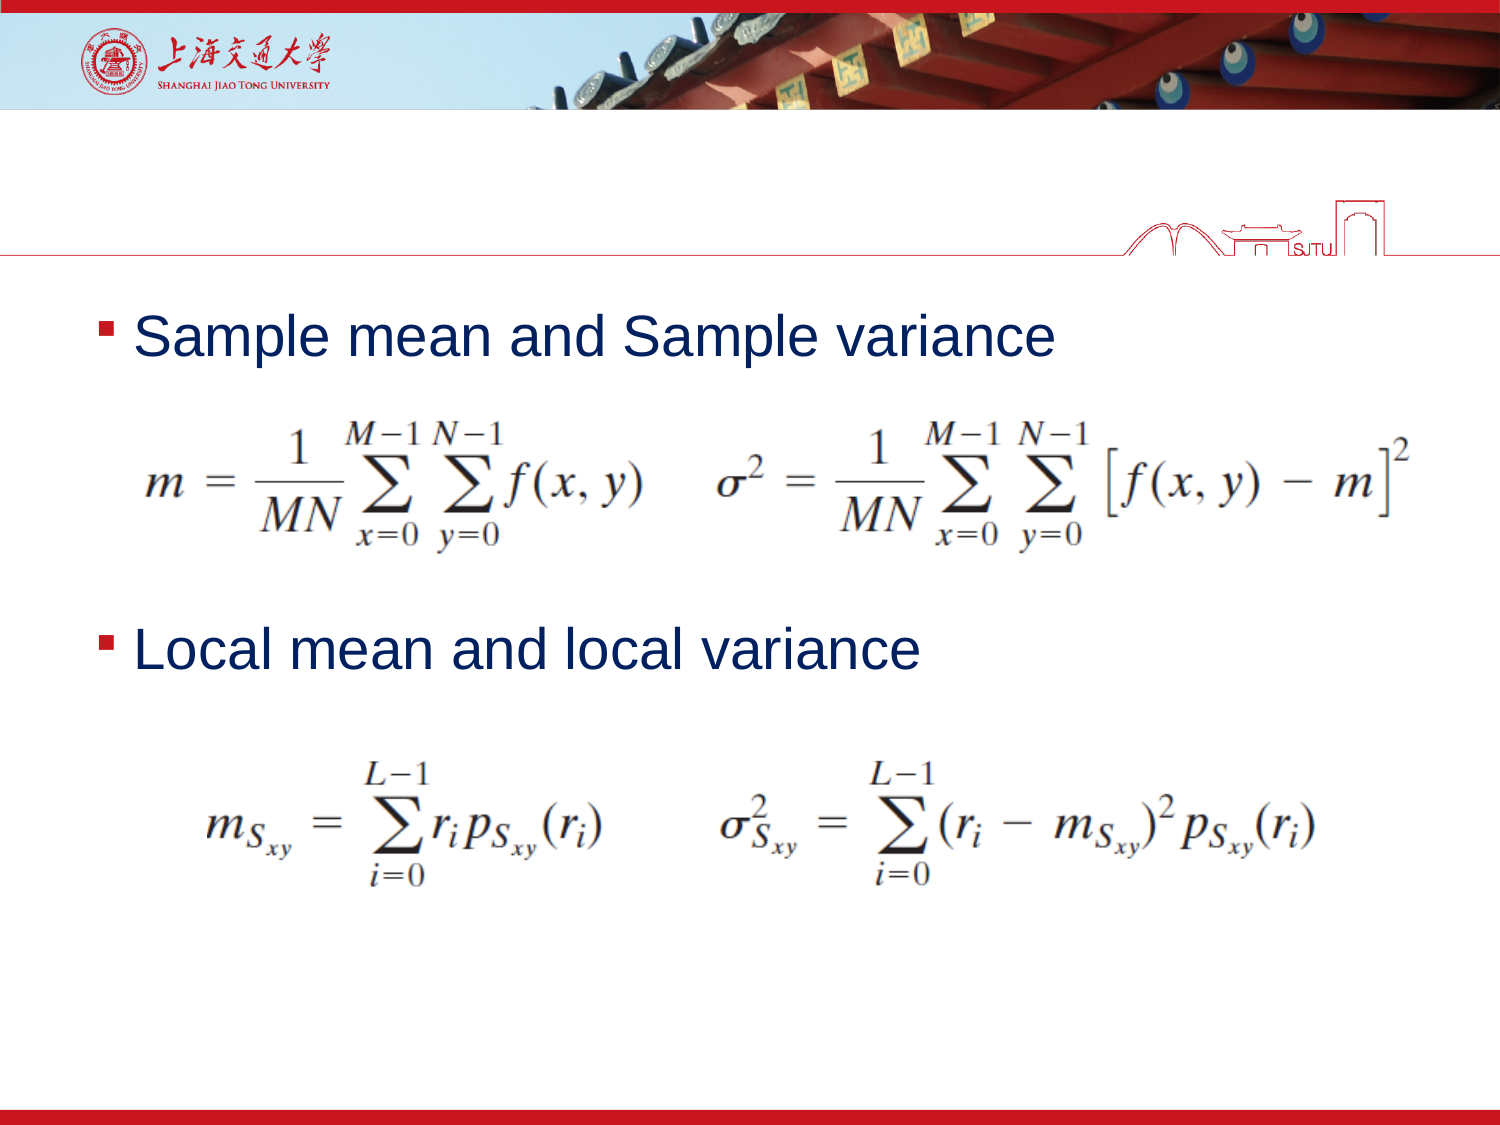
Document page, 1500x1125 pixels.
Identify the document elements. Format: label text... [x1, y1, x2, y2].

list Sample mean and Sample variance Local mean and local variance [81, 276, 1455, 1084]
picture [0, 0, 1500, 110]
picture [709, 420, 1430, 555]
picture [0, 200, 1500, 256]
picture [712, 755, 1324, 895]
picture [207, 760, 612, 890]
picture [138, 412, 660, 557]
